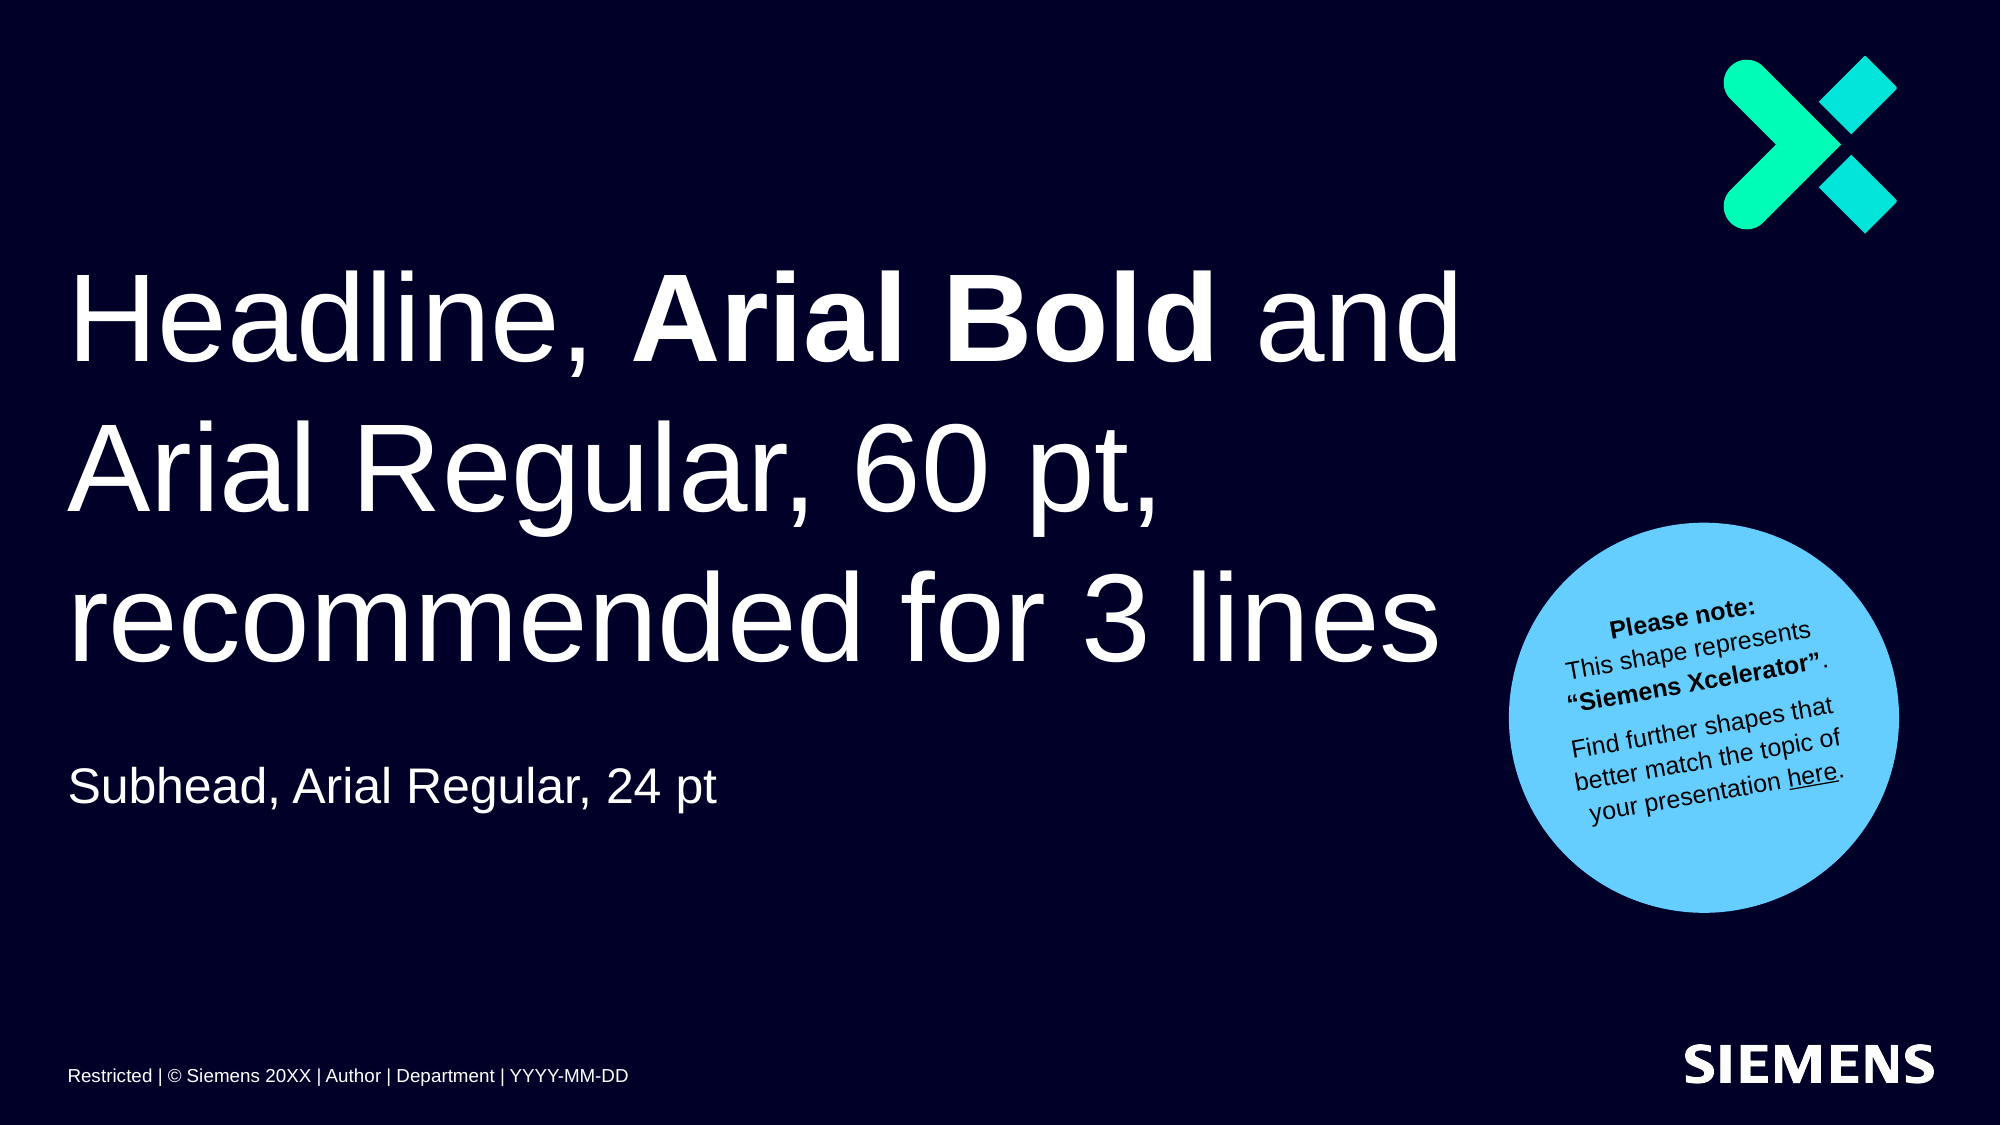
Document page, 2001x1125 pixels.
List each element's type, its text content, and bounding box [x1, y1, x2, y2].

picture [1685, 1044, 1934, 1084]
title Headline, Arial Bold and Arial Regular, 60 pt, recommended for 3 lines [67, 232, 1934, 687]
subtitle Subhead, Arial Regular, 24 pt [67, 686, 1592, 953]
footer Restricted | © Siemens 20XX | Author | Department | YYYY-MM-DD [67, 1035, 1592, 1125]
picture [1719, 56, 1897, 234]
text_box Please note: This shape represents “Siemens Xcelerator”. Find further shapes that better match the topic of your presentation here. [1508, 522, 1900, 913]
